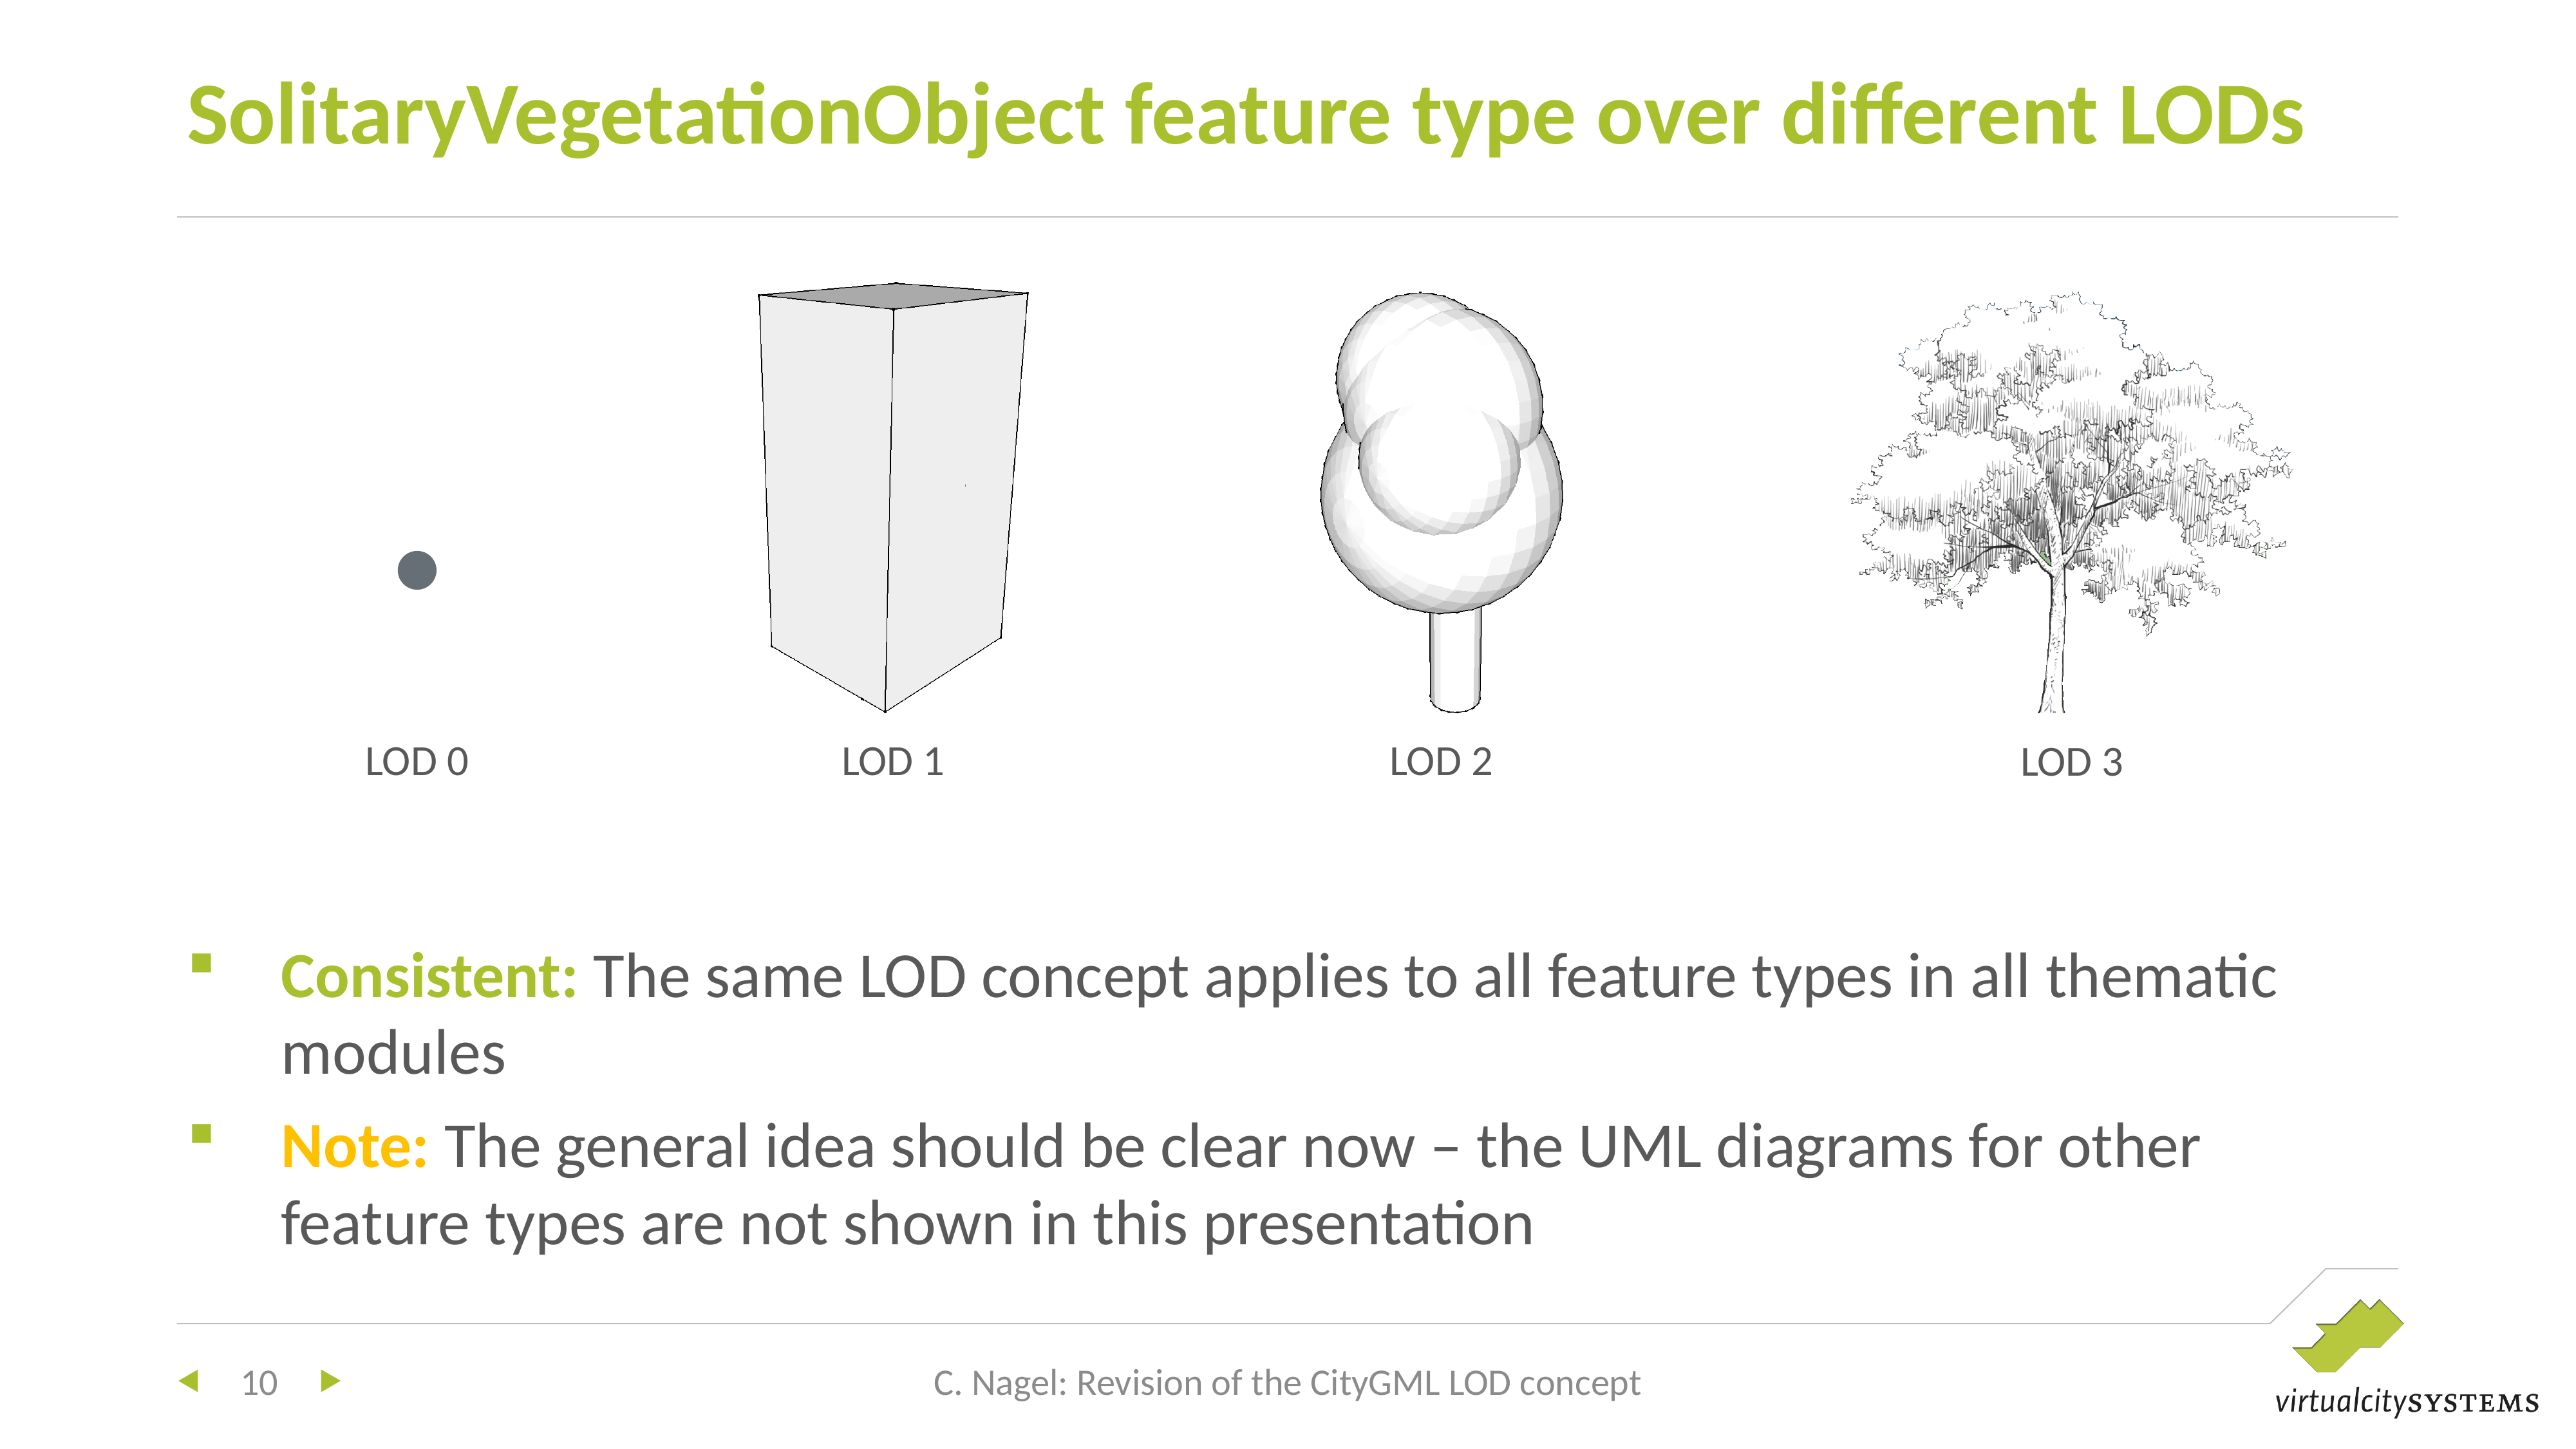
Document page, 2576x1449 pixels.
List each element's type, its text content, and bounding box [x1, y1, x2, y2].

slide_number 10 [199, 1341, 320, 1419]
picture [758, 282, 1029, 713]
text_box LOD 3 [1972, 728, 2172, 789]
title SolitaryVegetationObject feature type over different LODs [177, 37, 2399, 194]
picture [1320, 292, 1563, 713]
text_box LOD 2 [1342, 727, 1541, 789]
list Consistent: The same LOD concept applies to all feature types in all thematic modules Note: The general idea should be clear now – the UML diagrams for other feature types are not shown in this presentation [177, 928, 2399, 1305]
text_box [397, 550, 437, 590]
text_box LOD 1 [794, 727, 993, 789]
footer C. Nagel: Revision of the CityGML LOD concept [853, 1341, 1723, 1419]
picture [2270, 1293, 2544, 1424]
text_box LOD 0 [317, 727, 517, 789]
picture [1851, 292, 2293, 713]
picture [2270, 1305, 2287, 1322]
